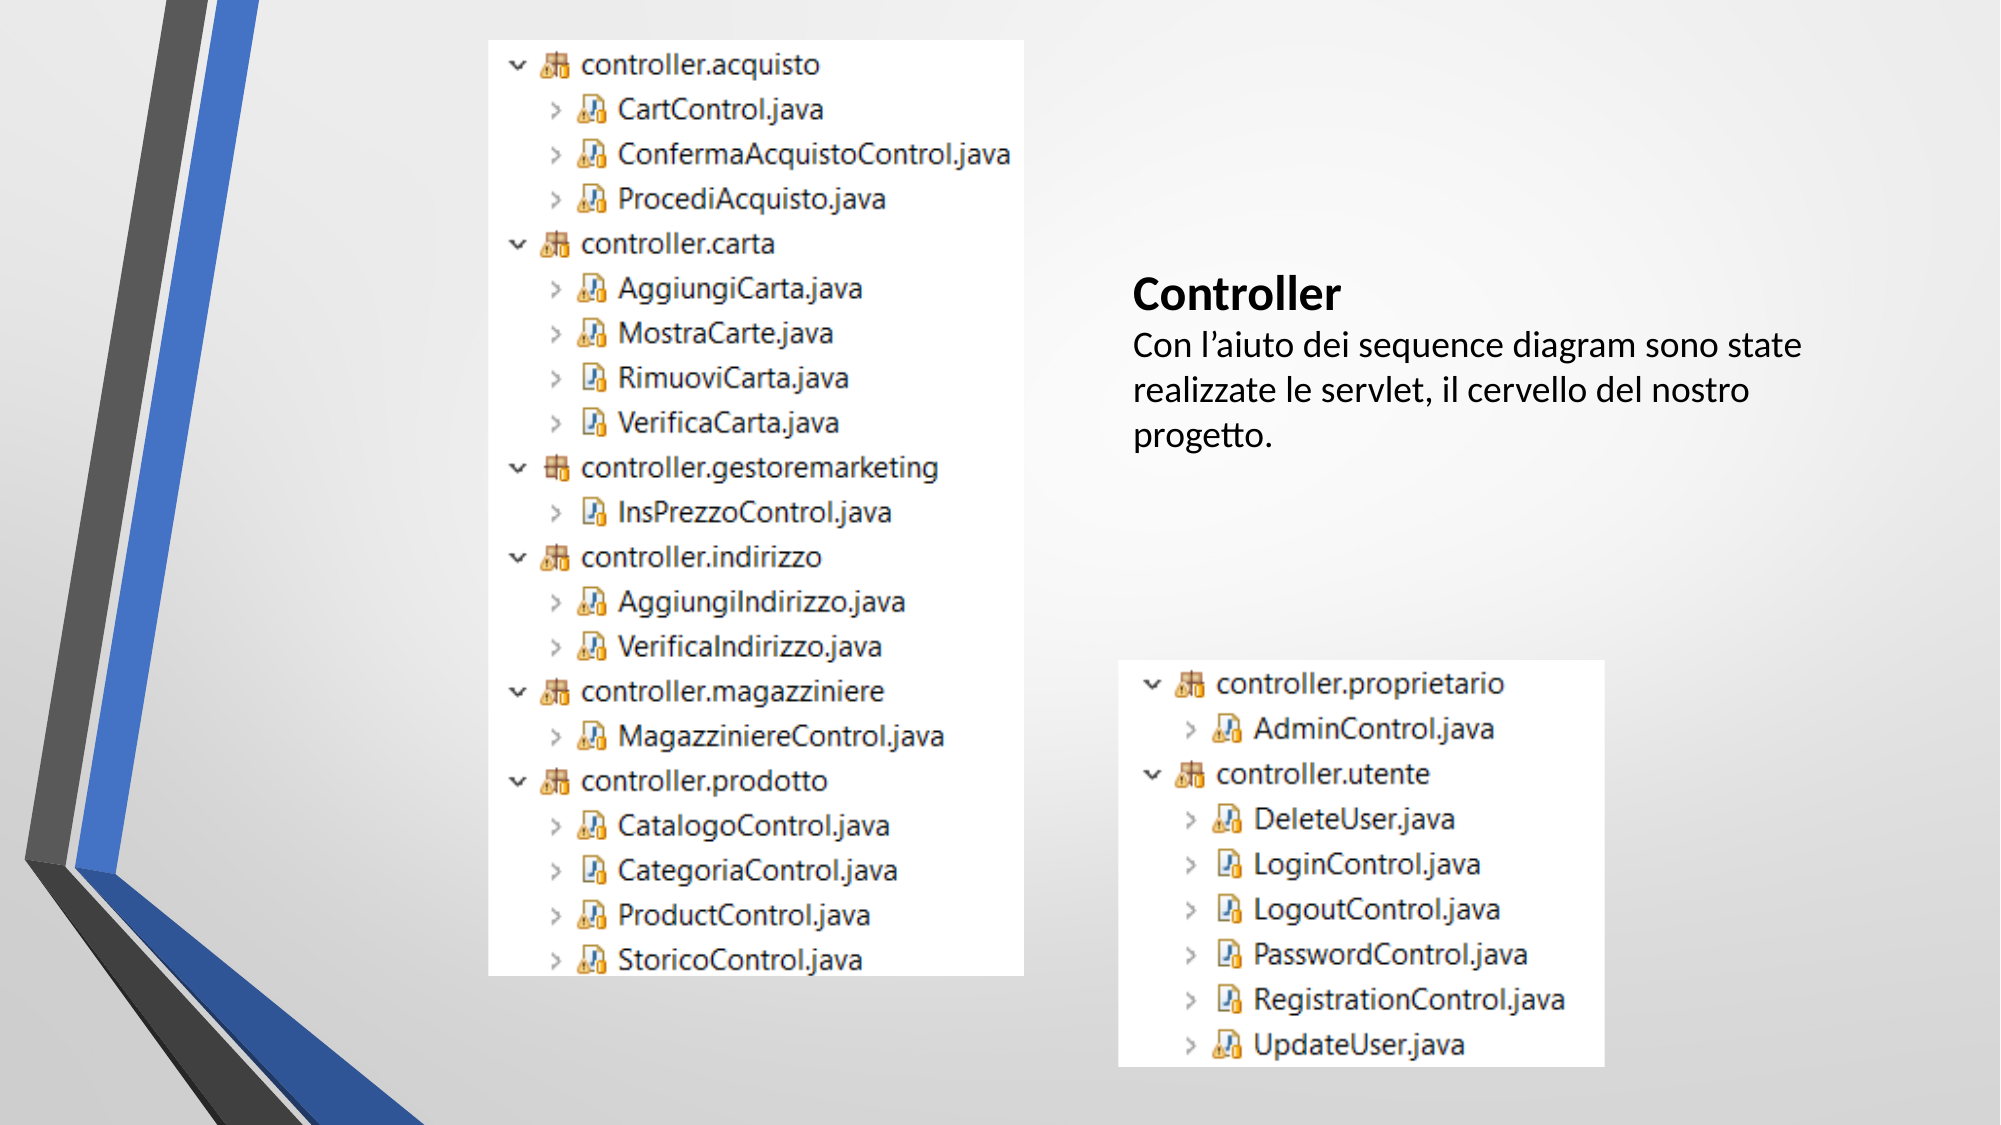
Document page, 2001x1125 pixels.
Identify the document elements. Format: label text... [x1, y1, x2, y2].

text_box Controller Con l’aiuto dei sequence diagram sono state realizzate le servlet, il cervello del nostro progetto. [1118, 252, 1892, 463]
picture [488, 40, 1025, 976]
picture [1118, 659, 1605, 1067]
